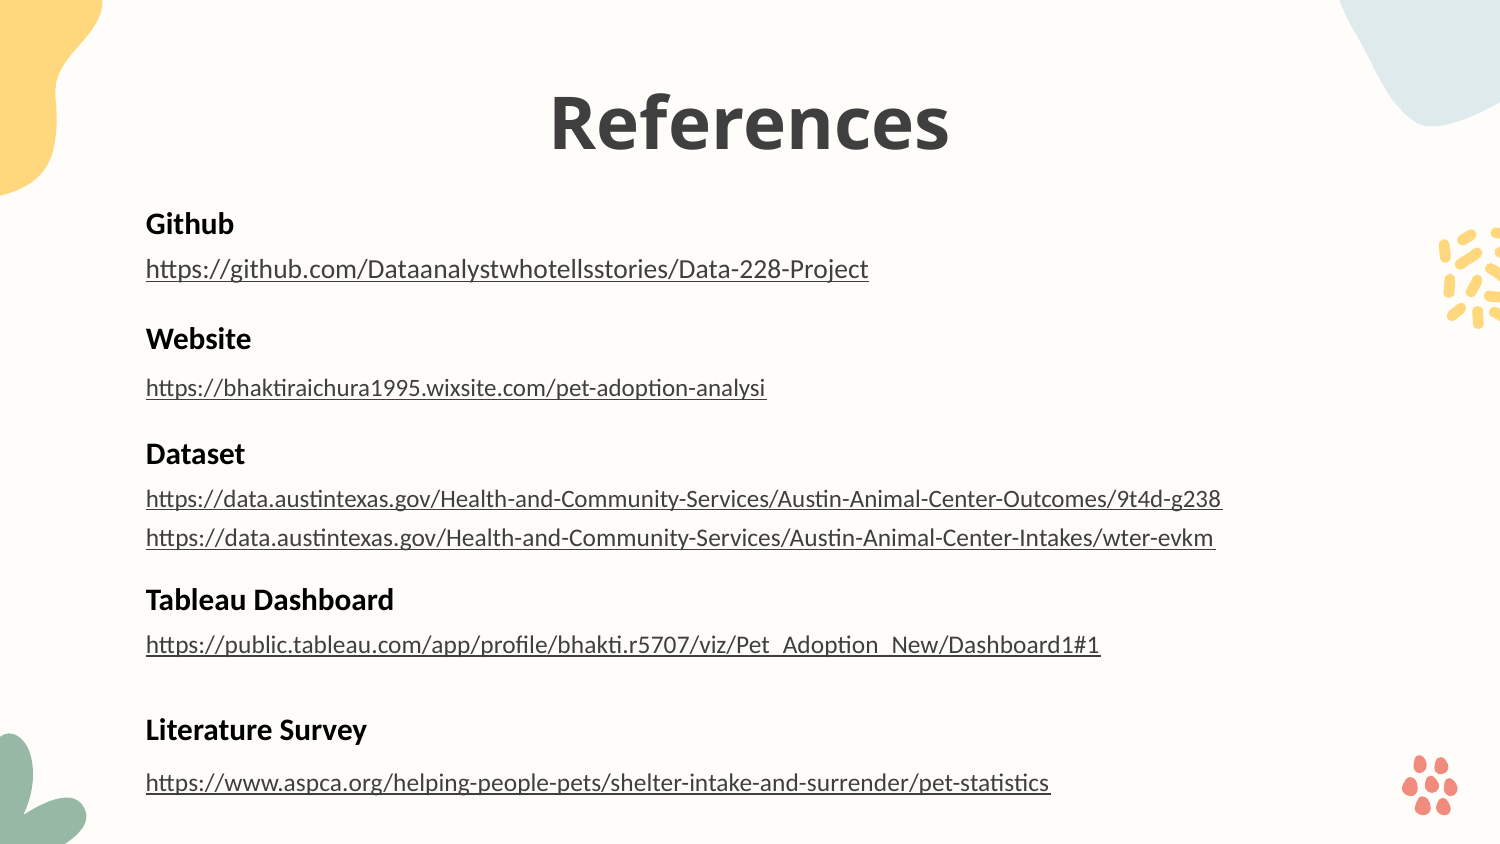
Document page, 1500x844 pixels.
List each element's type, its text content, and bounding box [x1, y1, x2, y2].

text_box https://bhaktiraichura1995.wixsite.com/pet-adoption-analysi [134, 369, 1228, 428]
text_box https://www.aspca.org/helping-people-pets/shelter-intake-and-surrender/pet-statistics [134, 768, 1219, 818]
text_box https://github.com/Dataanalystwhotellsstories/Data-228-Project [134, 254, 933, 304]
text_box https://public.tableau.com/app/profile/bhakti.r5707/viz/Pet_Adoption_New/Dashboard1#1 [134, 630, 1239, 681]
text_box Dataset [134, 427, 525, 477]
text_box Website [134, 312, 525, 362]
text_box Tableau Dashboard [134, 573, 525, 623]
text_box https://data.austintexas.gov/Health-and-Community-Services/Austin-Animal-Center-Intakes/wter-evkm [134, 524, 1239, 574]
title References [118, 72, 1382, 167]
text_box Literature Survey [134, 703, 525, 754]
text_box https://data.austintexas.gov/Health-and-Community-Services/Austin-Animal-Center-Outcomes/9t4d-g238 [134, 484, 1239, 524]
text_box Github [134, 197, 525, 247]
